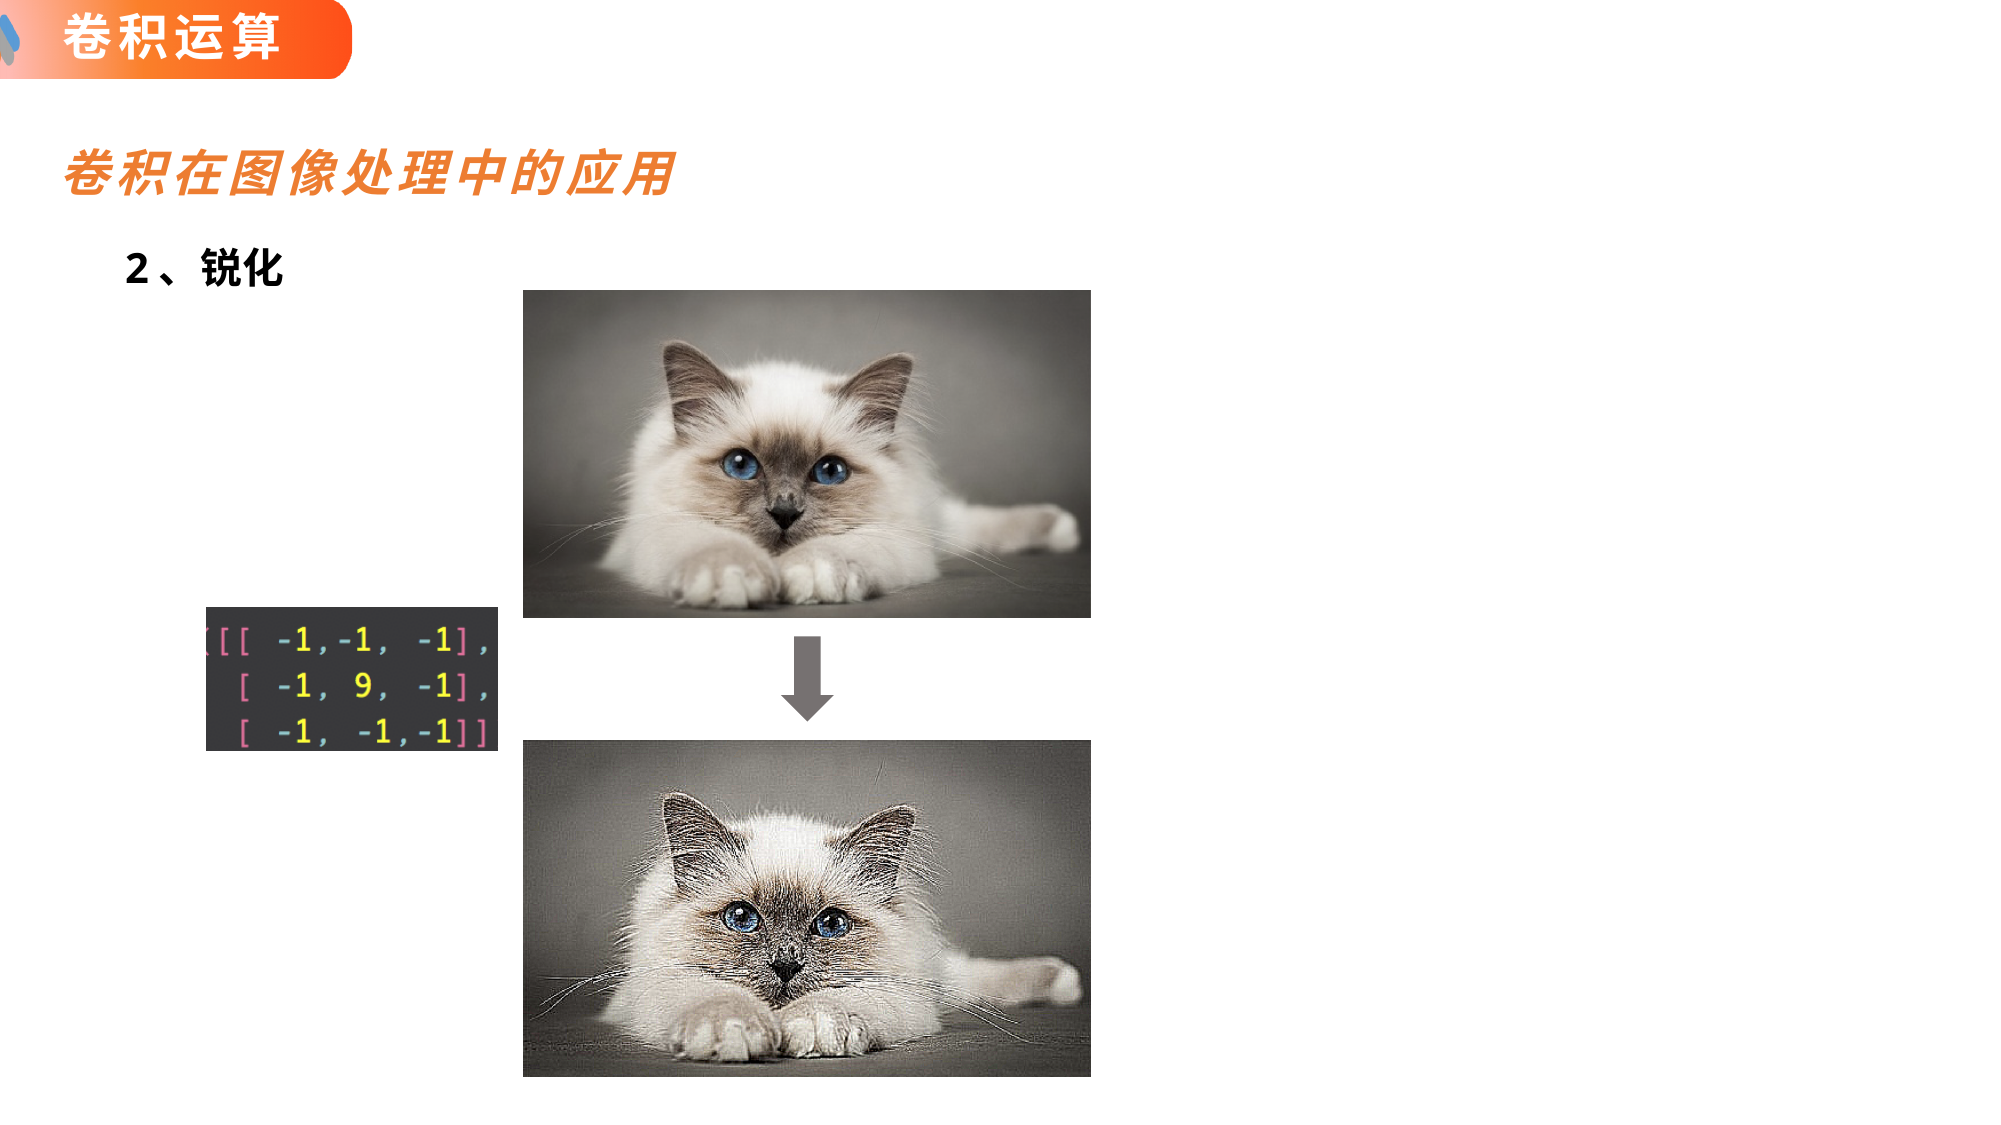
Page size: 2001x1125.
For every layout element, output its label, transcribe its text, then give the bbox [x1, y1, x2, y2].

picture [206, 606, 498, 751]
title 卷积运算 [0, 0, 353, 79]
picture [523, 290, 1091, 618]
text_box 2、锐化 [110, 234, 299, 299]
text_box 卷积在图像处理中的应用 [44, 74, 1045, 209]
text_box [778, 635, 837, 723]
picture [523, 740, 1091, 1077]
